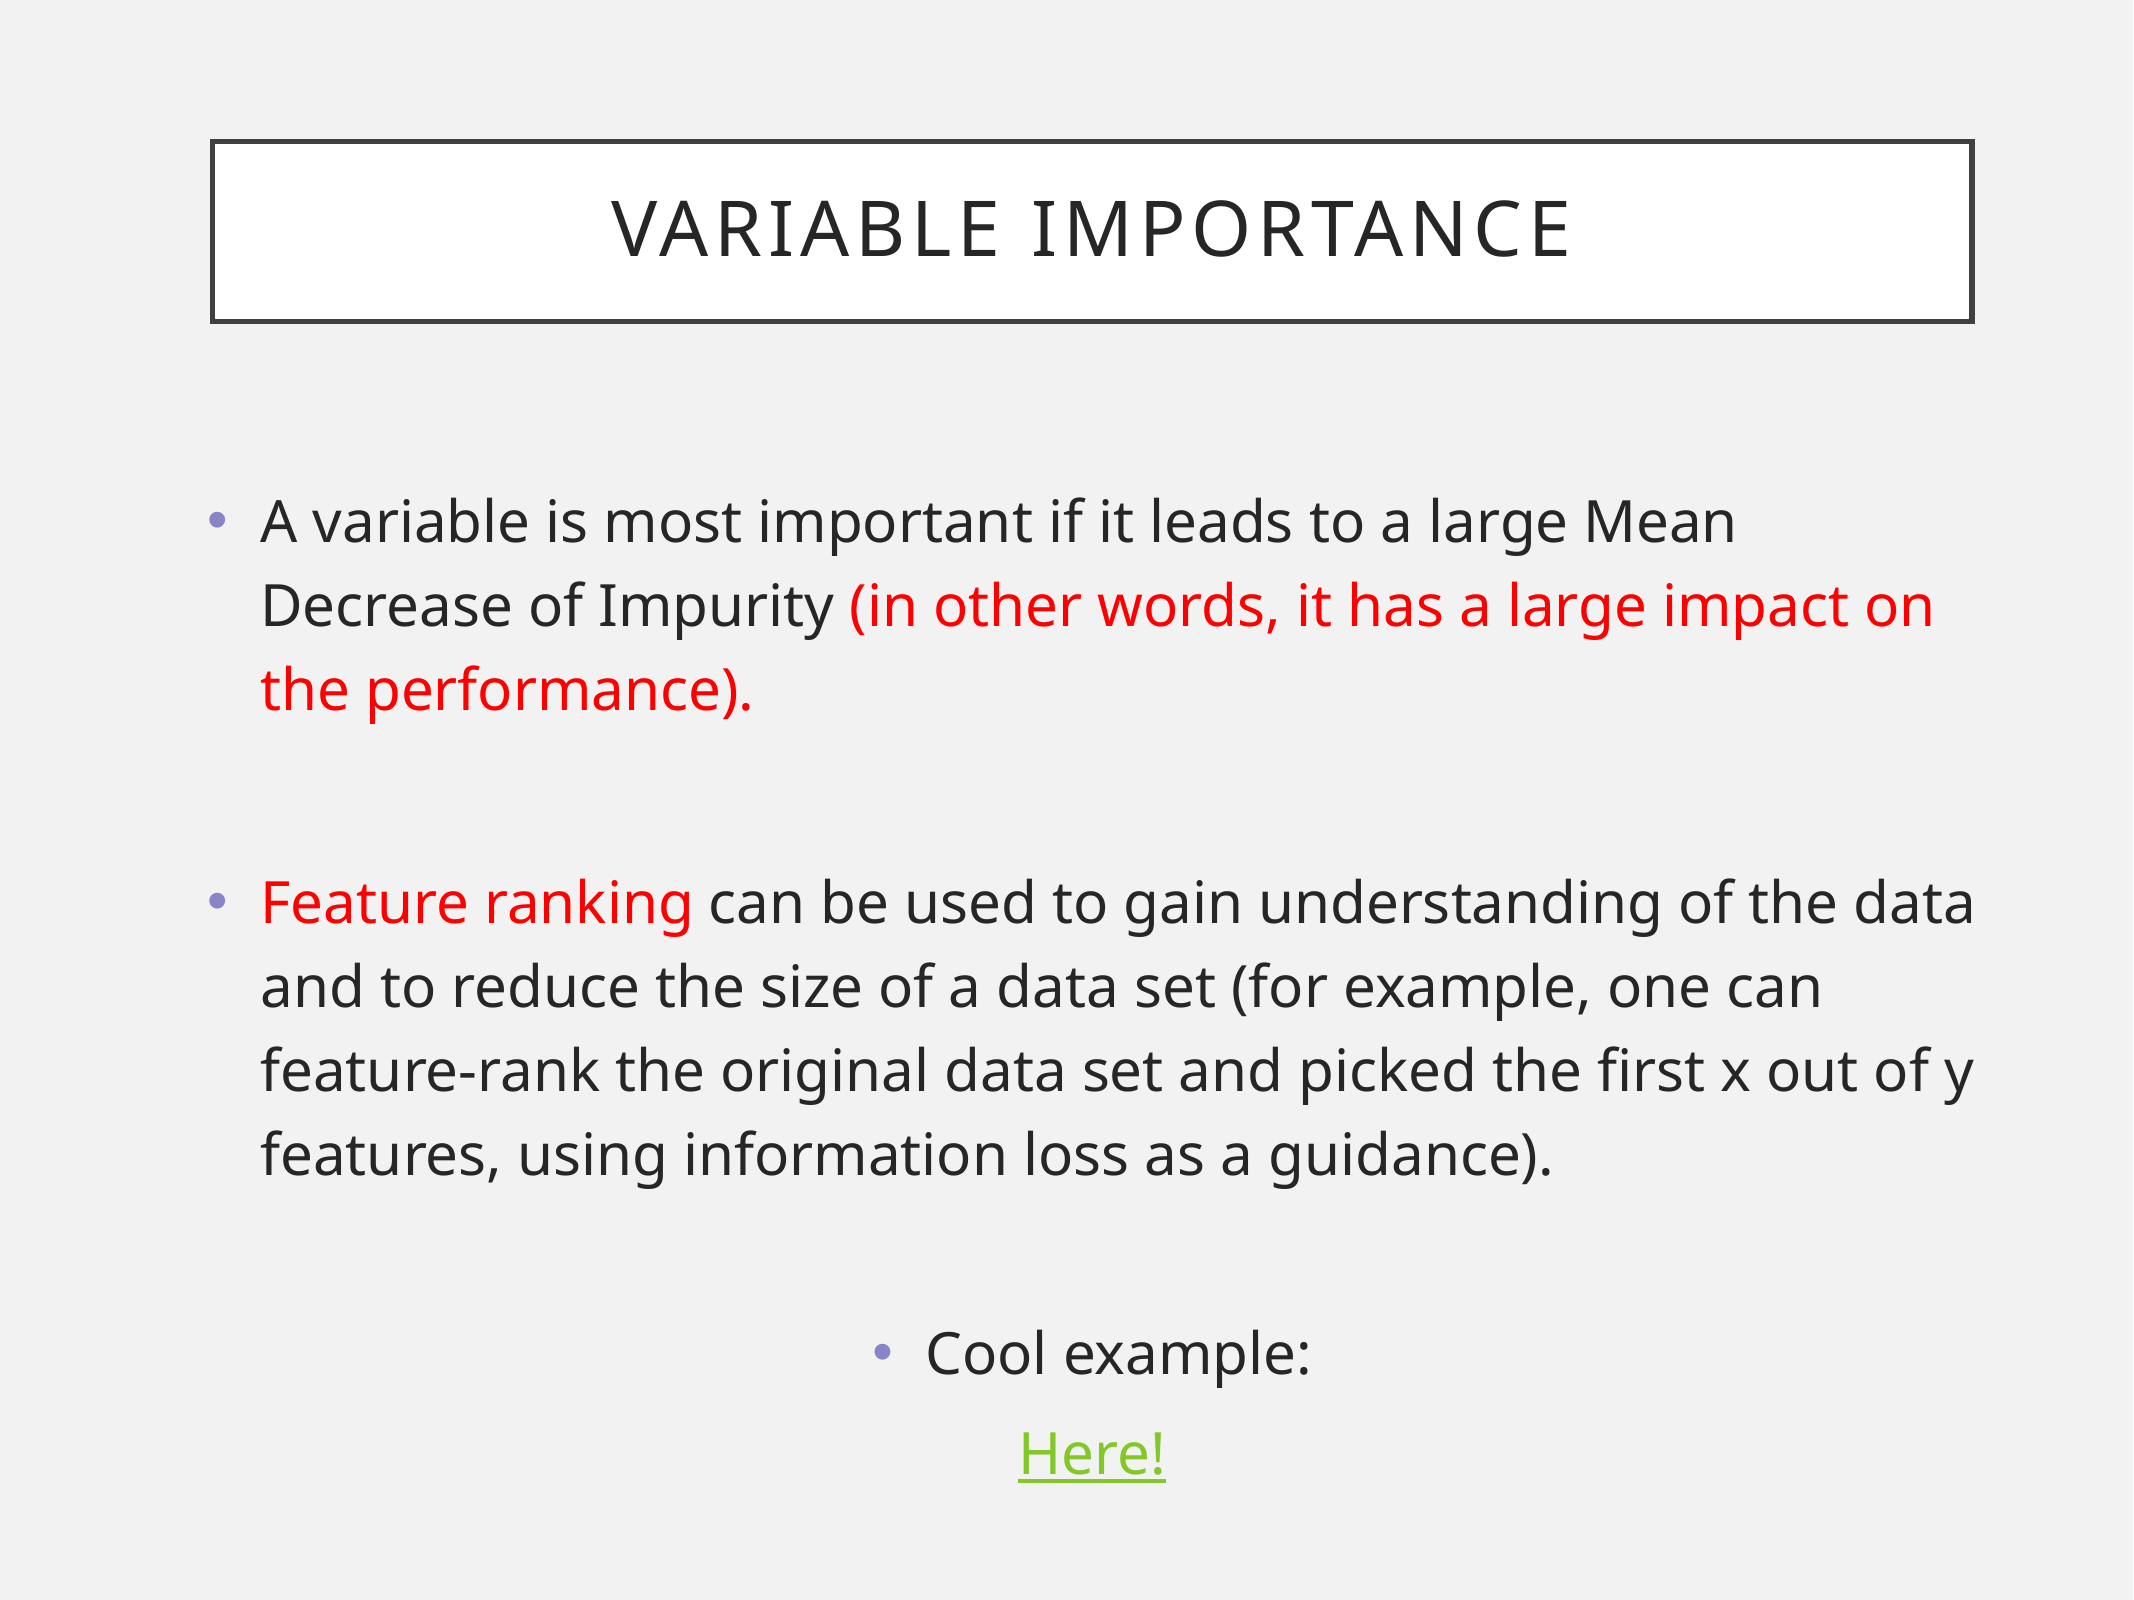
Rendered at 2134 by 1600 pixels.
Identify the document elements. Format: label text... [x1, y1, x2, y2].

title Variable importance [210, 139, 1975, 324]
list A variable is most important if it leads to a large Mean Decrease of Impurity (in other words, it has a large impact on the performance). Feature ranking can be used to gain understanding of the data and to reduce the size of a data set (for example, one can feature-rank the original data set and picked the first x out of y features, using information loss as a guidance). Cool example: Here! [191, 462, 1993, 1219]
